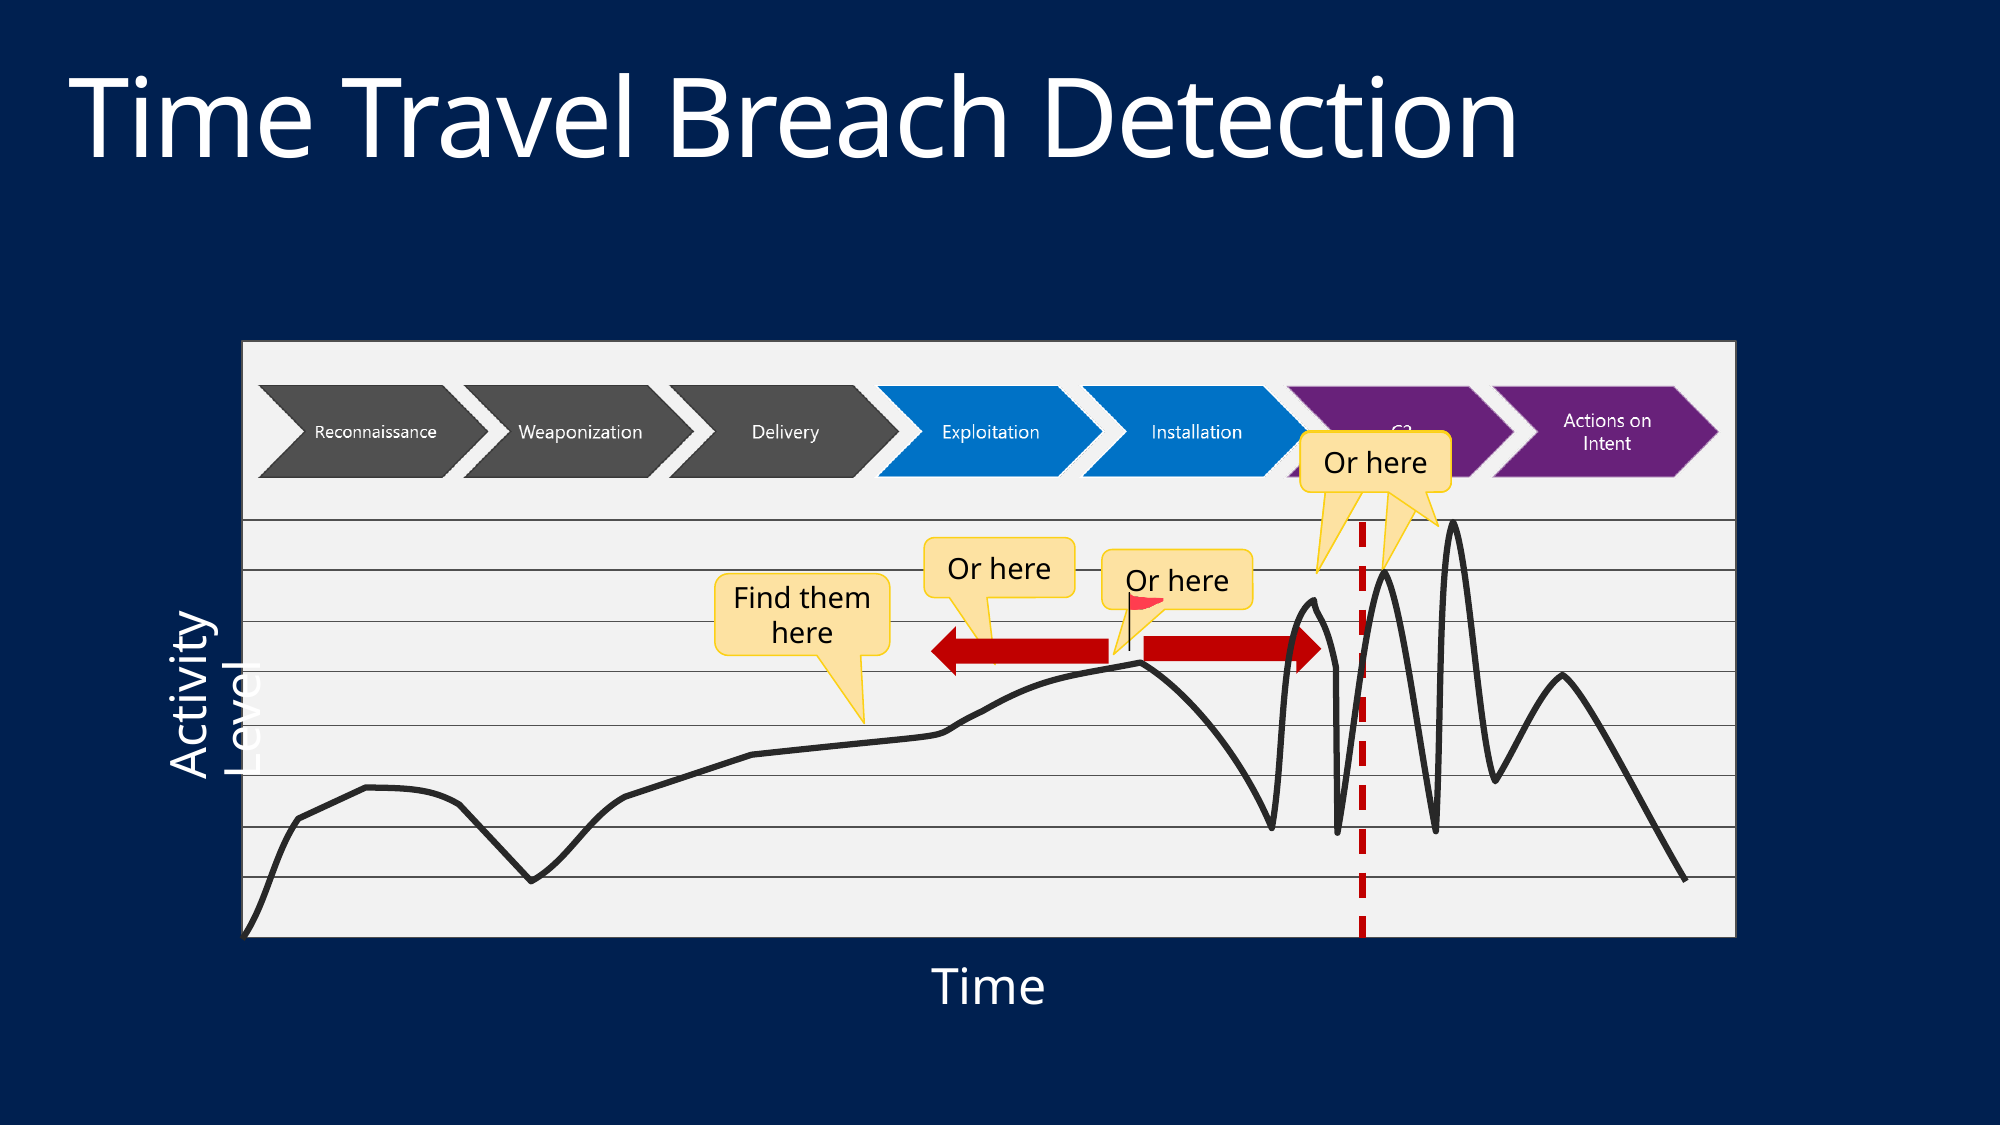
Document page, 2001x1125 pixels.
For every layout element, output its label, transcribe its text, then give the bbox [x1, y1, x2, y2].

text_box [1300, 430, 1452, 493]
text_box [930, 623, 1322, 677]
title Time Travel Breach Detection [44, 47, 1957, 196]
picture [1128, 591, 1164, 651]
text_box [138, 340, 1737, 1041]
